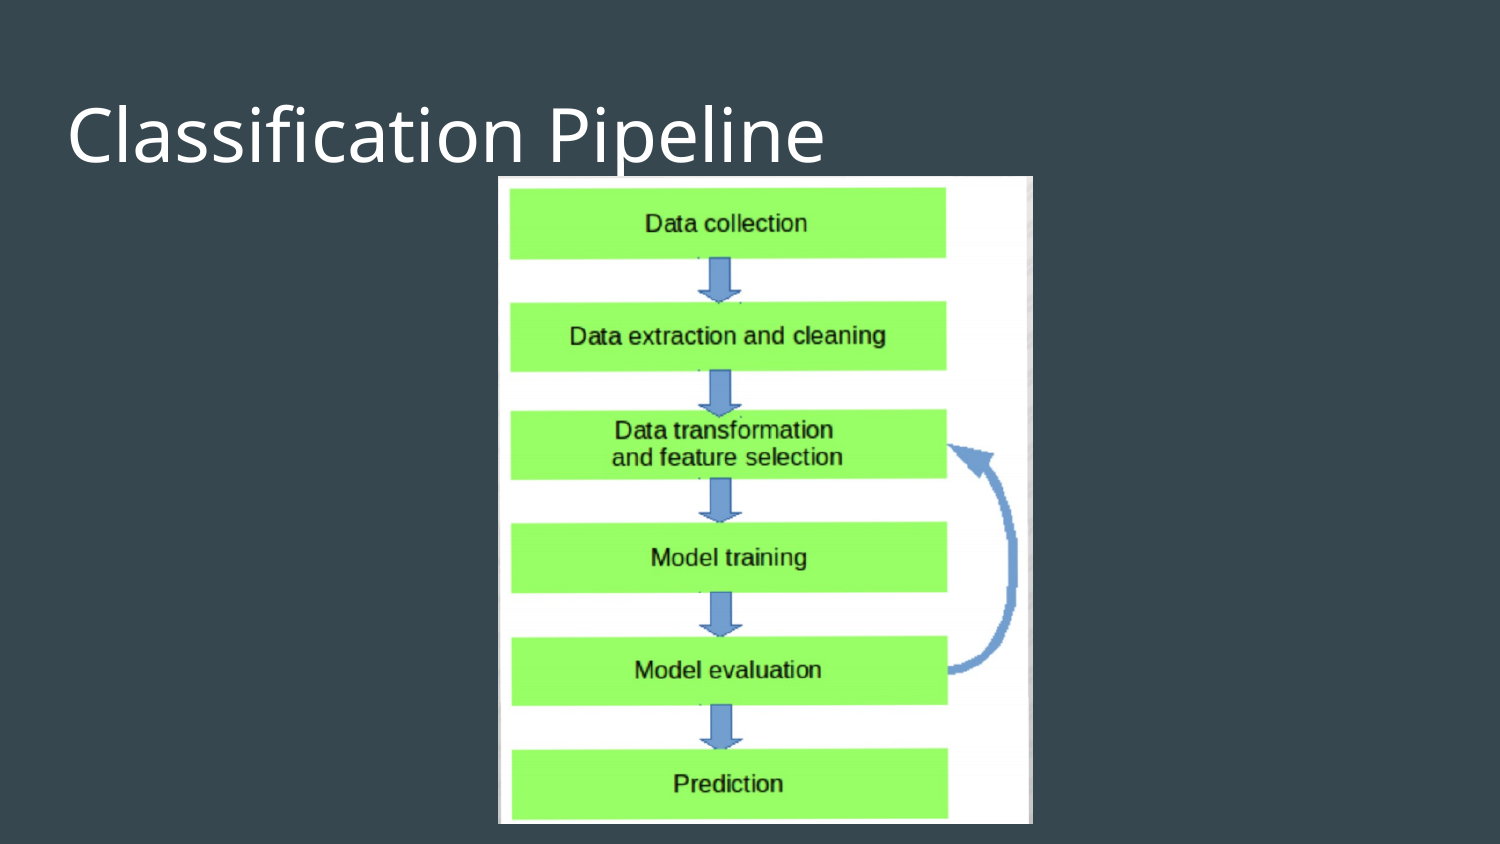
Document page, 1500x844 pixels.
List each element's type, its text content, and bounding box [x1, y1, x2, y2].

title Classification Pipeline [51, 72, 1449, 167]
picture [498, 175, 1033, 824]
